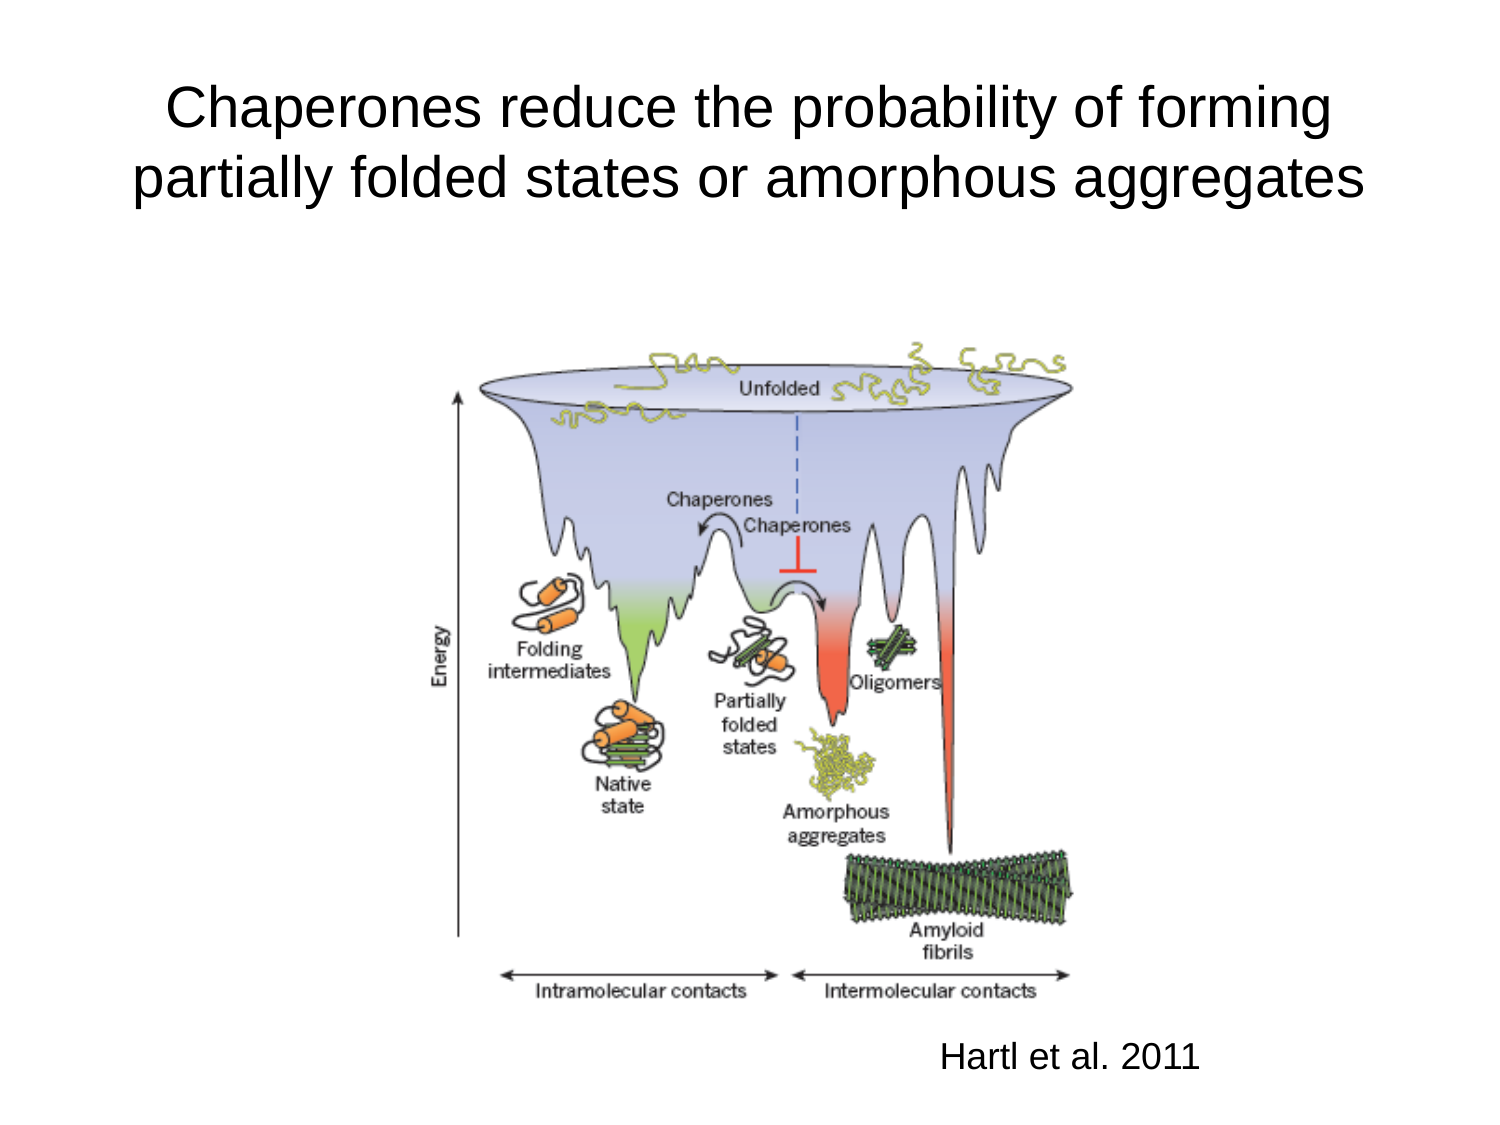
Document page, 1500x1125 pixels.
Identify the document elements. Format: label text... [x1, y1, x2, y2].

title Chaperones reduce the probability of forming partially folded states or amorphous aggregates [75, 45, 1425, 233]
text_box Hartl et al. 2011 [924, 1024, 1450, 1085]
picture [414, 321, 1086, 1013]
